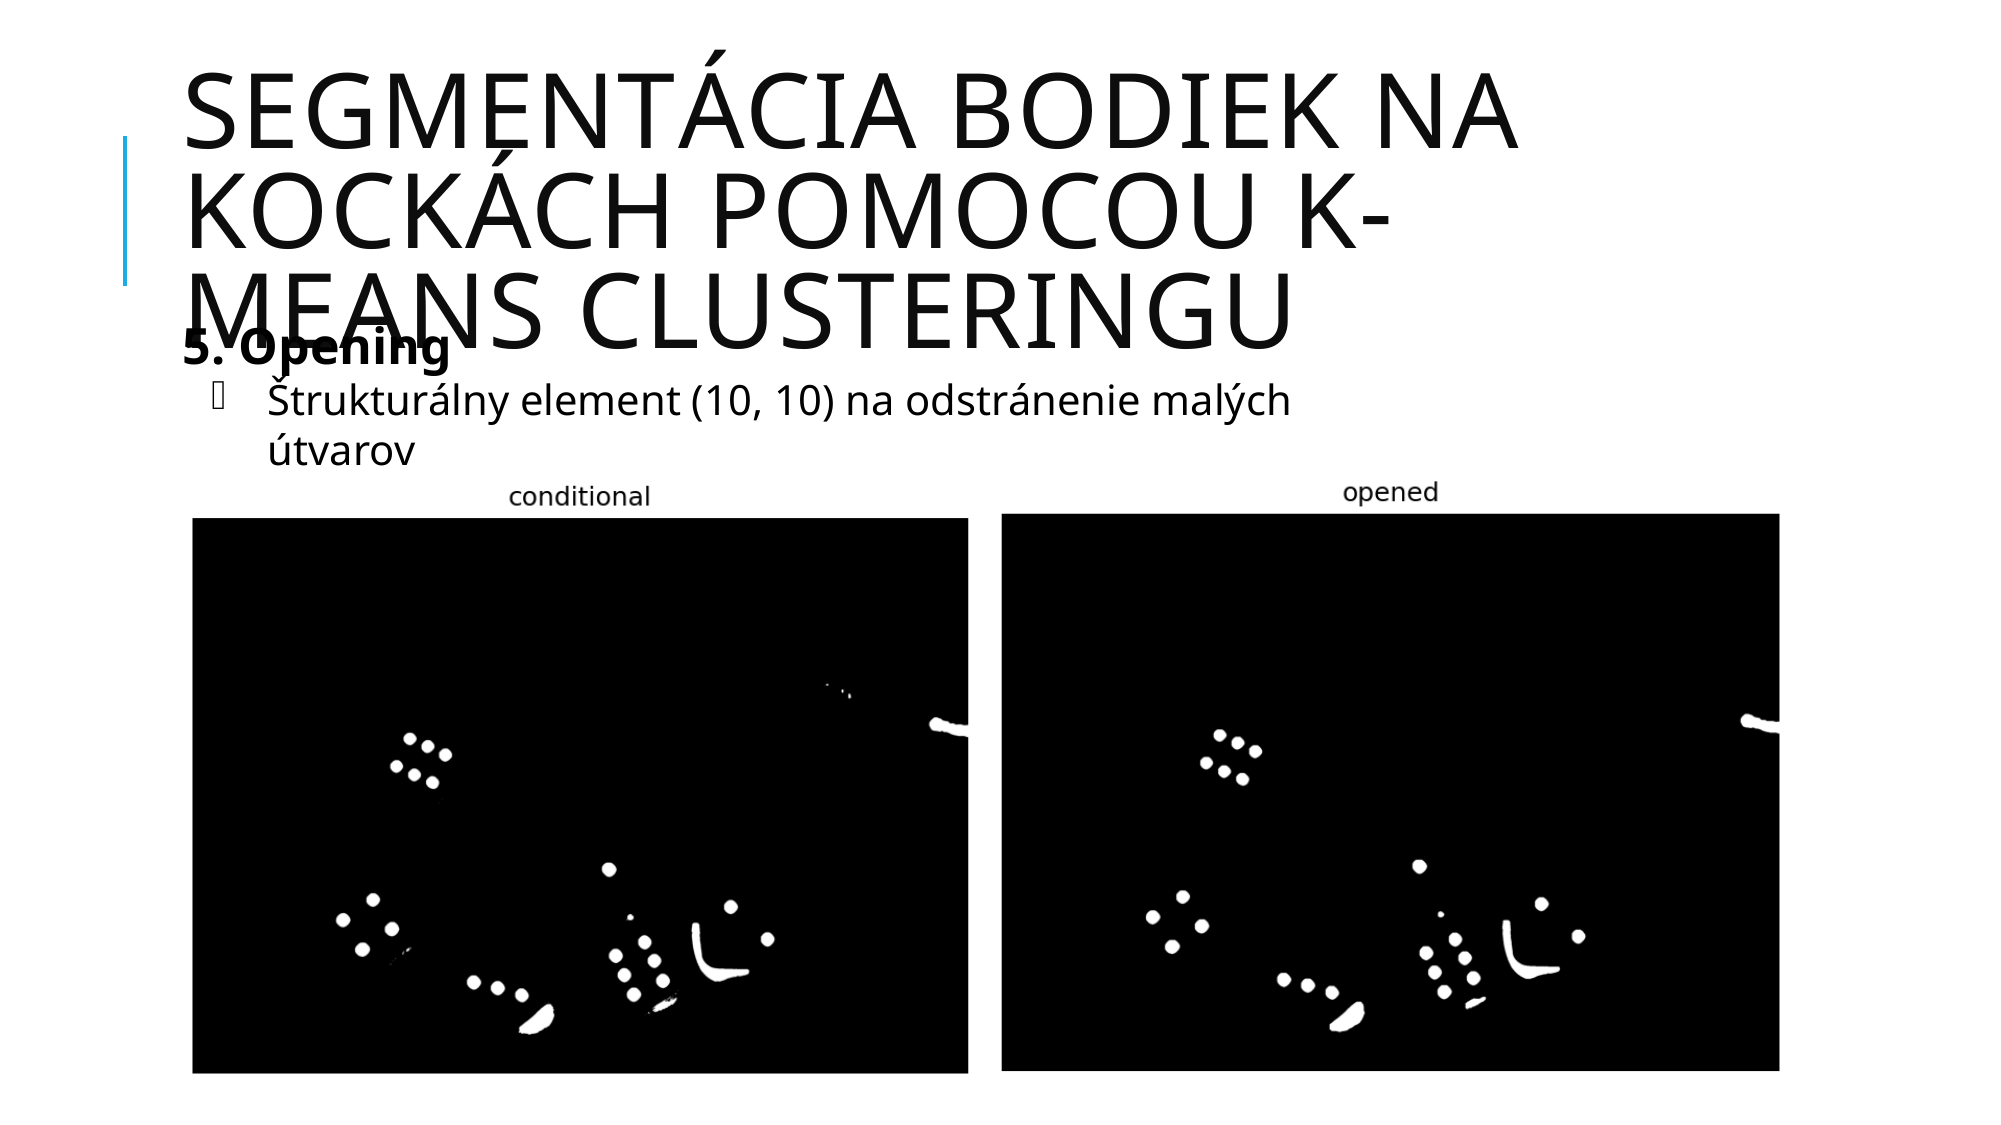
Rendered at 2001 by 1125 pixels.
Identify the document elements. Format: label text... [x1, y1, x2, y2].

title segmentácia bodiek na kockách pomocou K-means clusteringu [168, 96, 1763, 342]
list 5. Opening Štrukturálny element (10, 10) na odstránenie malých útvarov [168, 156, 1368, 809]
picture [180, 466, 1791, 1093]
